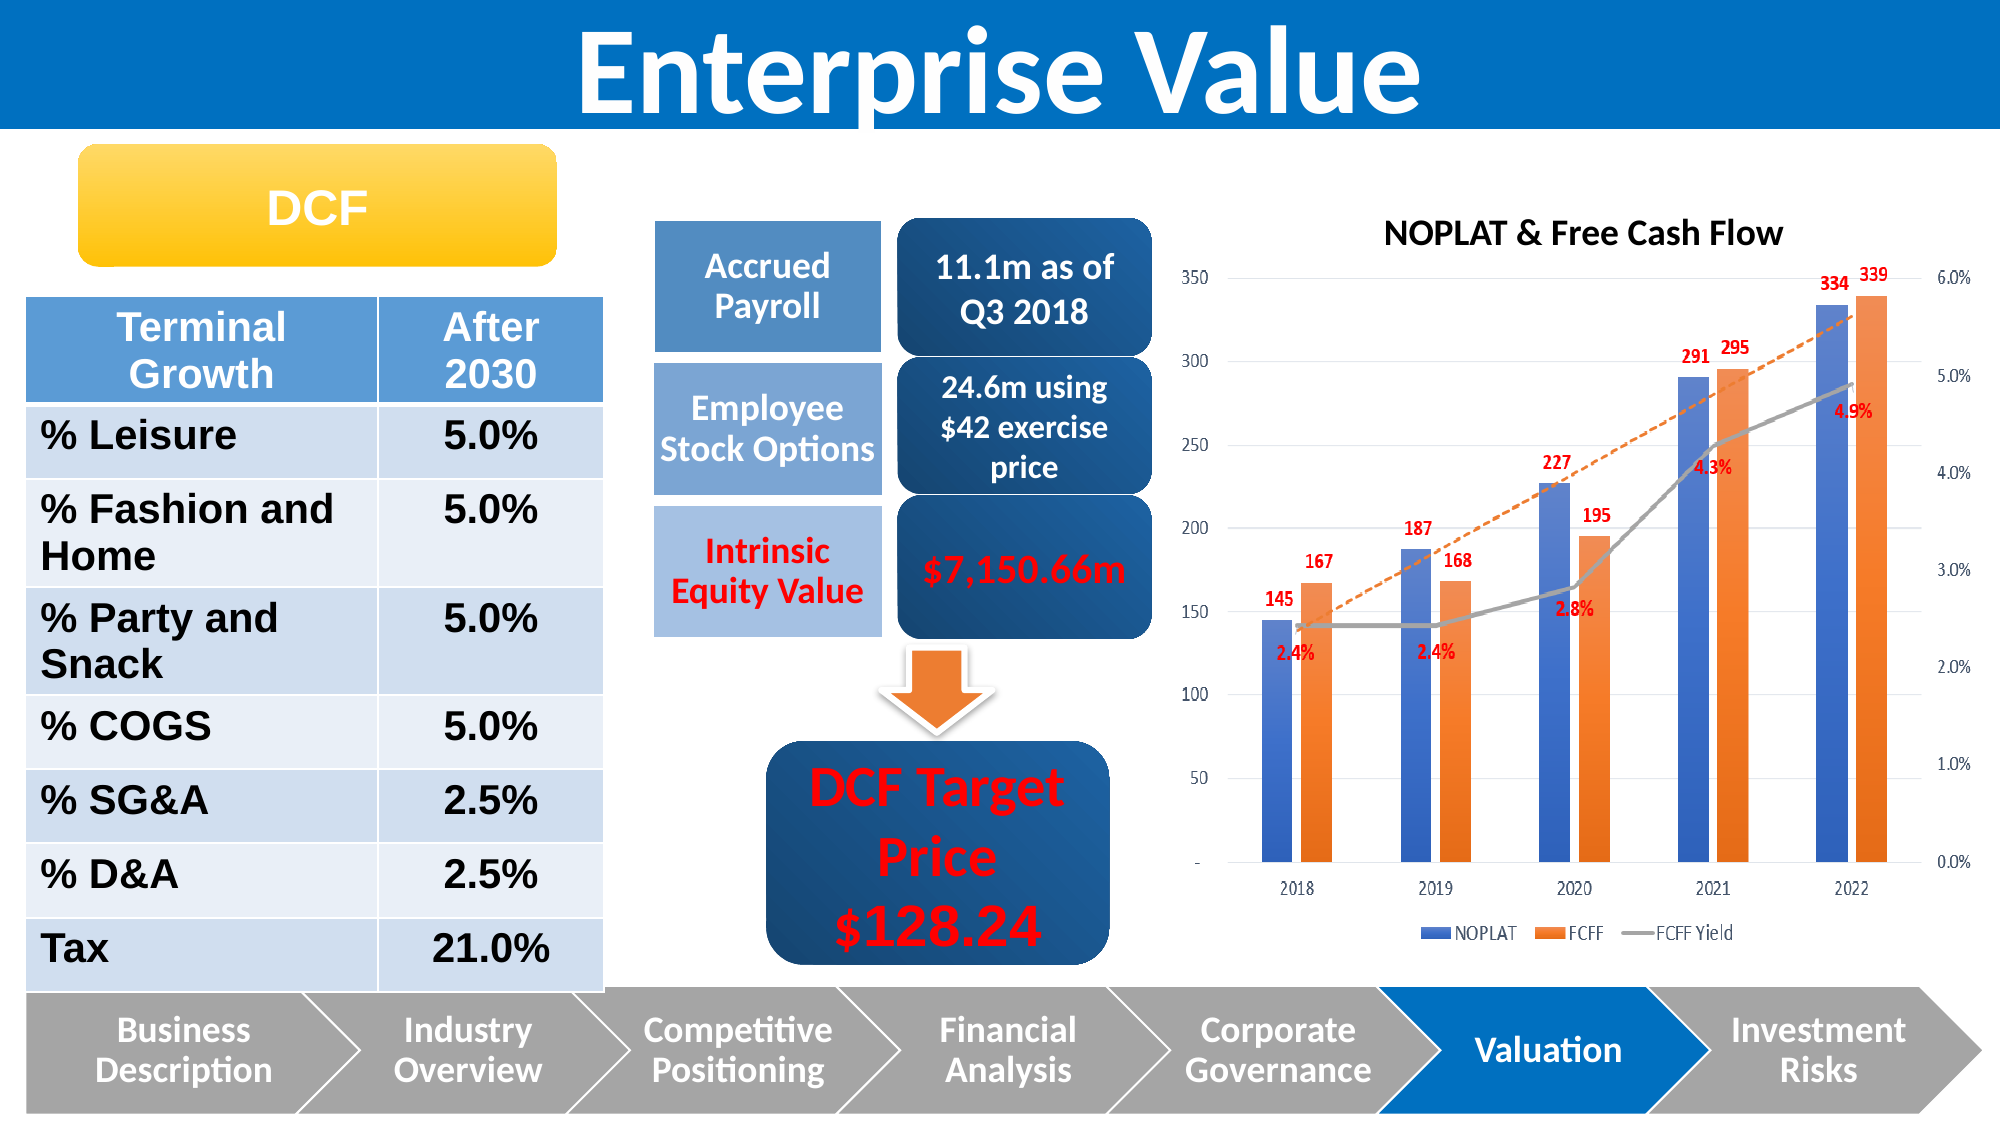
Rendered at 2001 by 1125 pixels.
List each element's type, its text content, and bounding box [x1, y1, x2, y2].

text_box Enterprise Value [0, 0, 2000, 128]
table_cell % Leisure [26, 407, 377, 478]
text_box DCF Target Price $128.24 [766, 741, 1110, 965]
table_cell 21.0% [379, 919, 603, 985]
table_cell % Party and Snack [26, 588, 377, 694]
table_cell % SG&A [26, 770, 377, 842]
text_box NOPLAT & Free Cash Flow [1368, 200, 1845, 259]
table_cell 2.5% [379, 844, 603, 917]
table_cell % Fashion and Home [26, 480, 377, 586]
table_cell 2.5% [379, 770, 603, 842]
table_cell % D&A [26, 844, 377, 917]
table_header After 2030 [379, 297, 576, 402]
text_box [878, 644, 996, 736]
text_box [581, 218, 954, 640]
text_box 24.6m using $42 exercise price [958, 357, 1152, 494]
text_box $7,150.66m [958, 495, 1152, 639]
table_cell Tax [26, 919, 377, 985]
picture [1173, 261, 1977, 947]
table_cell 5.0% [379, 480, 576, 586]
table_cell % COGS [26, 696, 377, 768]
table_header Terminal Growth [26, 297, 377, 402]
table_cell 5.0% [379, 696, 603, 768]
text_box 11.1m as of Q3 2018 [955, 218, 1152, 356]
table_cell 5.0% [379, 588, 603, 694]
text_box DCF [77, 144, 558, 267]
table_cell 5.0% [379, 407, 576, 478]
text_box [25, 985, 1984, 1115]
